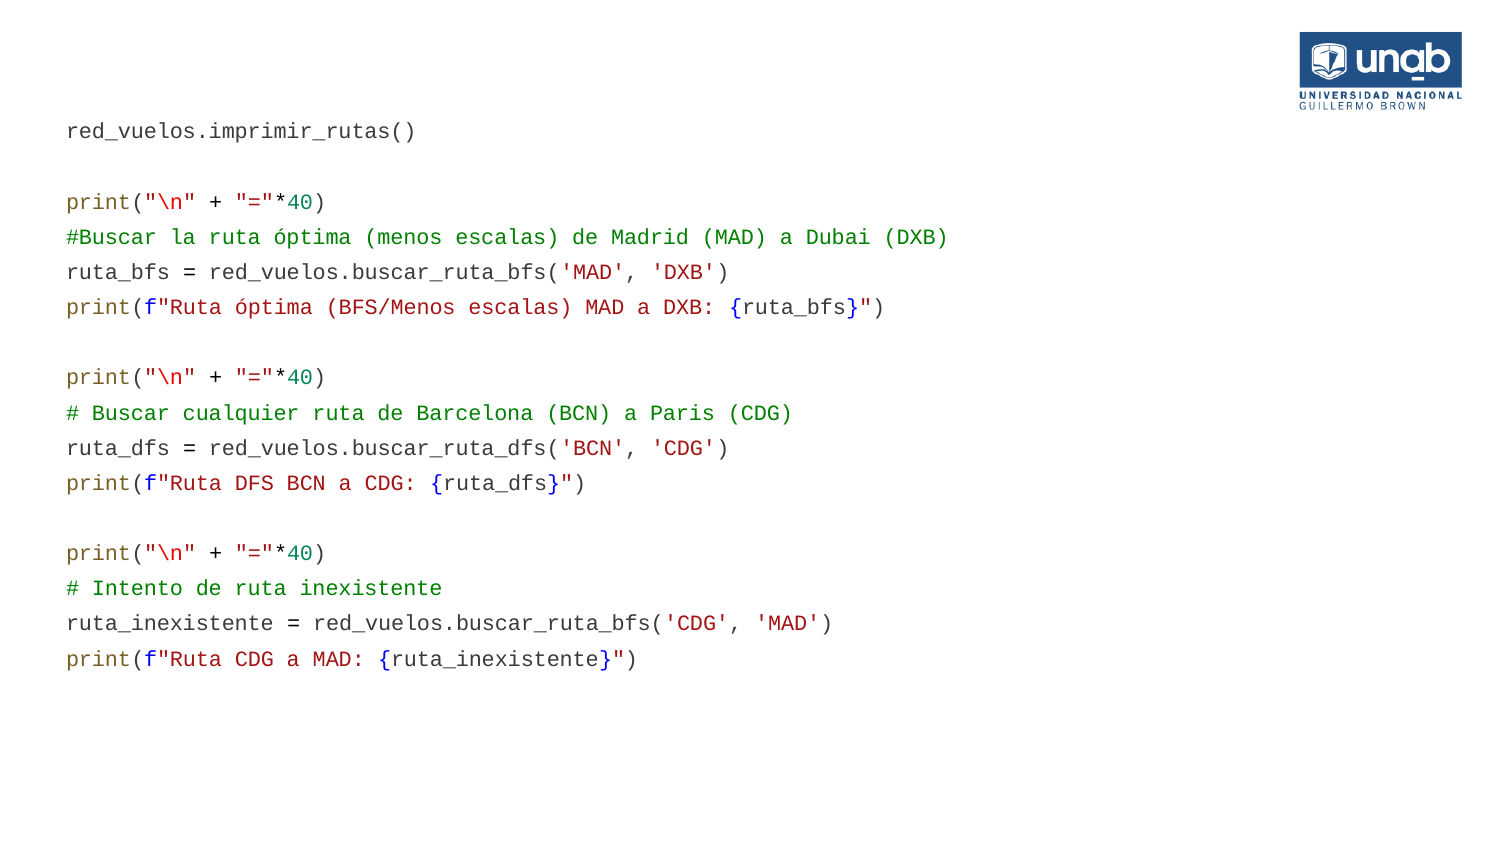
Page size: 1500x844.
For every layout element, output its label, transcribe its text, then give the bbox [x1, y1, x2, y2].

list red_vuelos.imprimir_rutas() print("\n" + "="*40) #Buscar la ruta óptima (menos escalas) de Madrid (MAD) a Dubai (DXB) ruta_bfs = red_vuelos.buscar_ruta_bfs('MAD', 'DXB') print(f"Ruta óptima (BFS/Menos escalas) MAD a DXB: {ruta_bfs}") print("\n" + "="*40) # Buscar cualquier ruta de Barcelona (BCN) a Paris (CDG) ruta_dfs = red_vuelos.buscar_ruta_dfs('BCN', 'CDG') print(f"Ruta DFS BCN a CDG: {ruta_dfs}") print("\n" + "="*40) # Intento de ruta inexistente ruta_inexistente = red_vuelos.buscar_ruta_bfs('CDG', 'MAD') print(f"Ruta CDG a MAD: {ruta_inexistente}") [51, 93, 1449, 818]
picture [1289, 20, 1472, 120]
